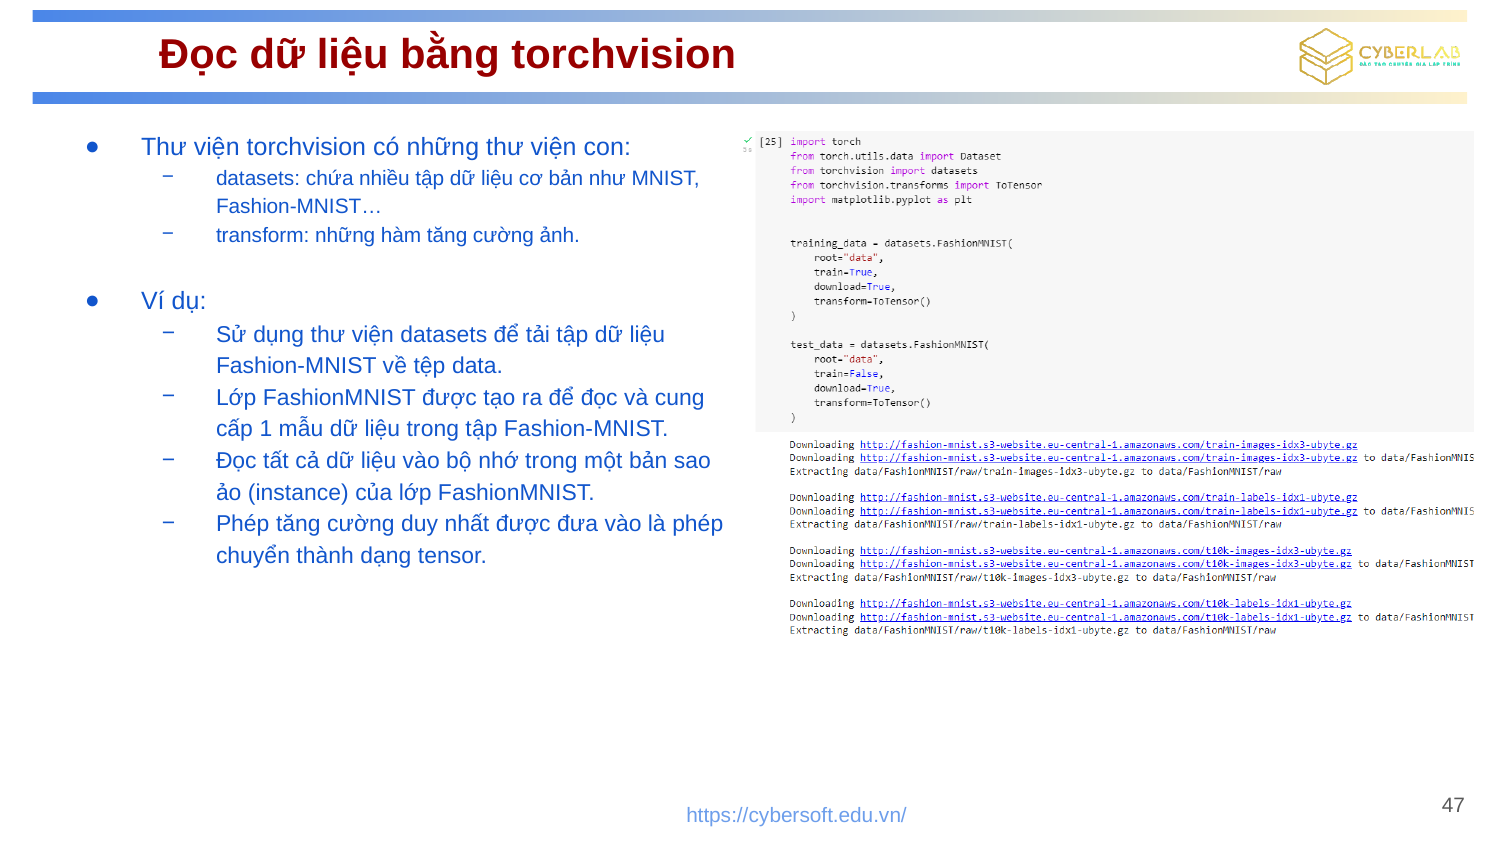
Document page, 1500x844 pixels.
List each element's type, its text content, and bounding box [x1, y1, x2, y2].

title Đọc dữ liệu bằng torchvision [144, 12, 1449, 93]
list Thư viện torchvision có những thư viện con: datasets: chứa nhiều tập dữ liệu cơ bản như MNIST, Fashion-MNIST… transform: những hàm tăng cường ảnh. Ví dụ: Sử dụng thư viện datasets để tải tập dữ liệu Fashion-MNIST về tệp data. Lớp FashionMNIST được tạo ra để đọc và cung cấp 1 mẫu dữ liệu trong tập Fashion-MNIST. Đọc tất cả dữ liệu vào bộ nhớ trong một bản sao ảo (instance) của lớp FashionMNIST. Phép tăng cường duy nhất được đưa vào là phép chuyển thành dạng tensor. [51, 111, 755, 762]
picture [739, 131, 1481, 643]
slide_number 47 [1389, 782, 1480, 830]
picture [1449, 28, 1468, 85]
